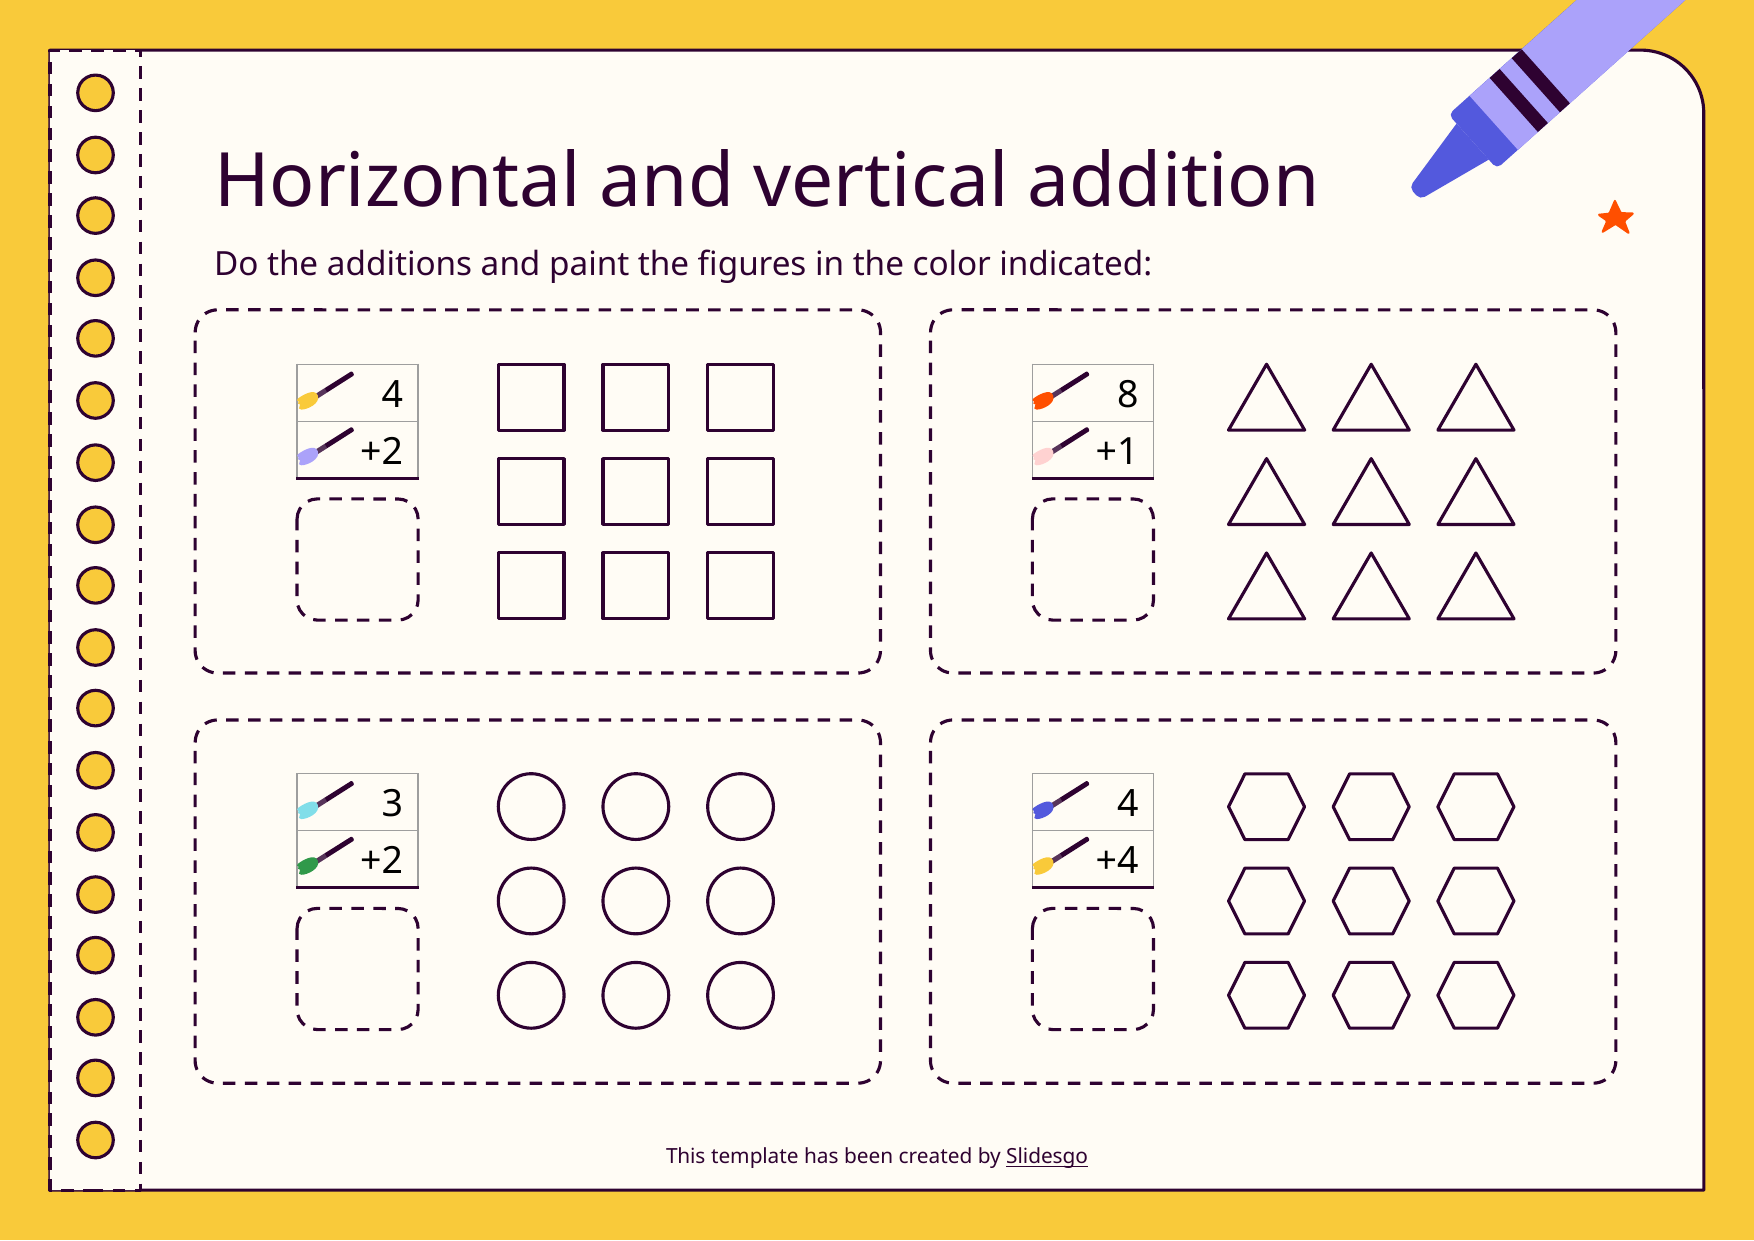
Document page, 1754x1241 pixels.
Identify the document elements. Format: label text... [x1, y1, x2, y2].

subtitle Do the additions and paint the figures in the color indicated: [195, 217, 1616, 299]
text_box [1032, 780, 1090, 820]
text_box [602, 364, 669, 431]
text_box [296, 498, 419, 621]
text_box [1032, 426, 1090, 466]
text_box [1454, 0, 1661, 232]
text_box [498, 773, 774, 1029]
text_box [1228, 363, 1515, 620]
text_box [930, 719, 1616, 1084]
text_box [296, 780, 355, 820]
table_header 4 [298, 365, 417, 421]
text_box [930, 309, 1616, 674]
text_box [1032, 498, 1154, 621]
text_box [602, 552, 669, 619]
table_cell +1 [1033, 422, 1153, 477]
text_box [707, 364, 774, 431]
text_box [498, 458, 565, 525]
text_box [296, 371, 355, 410]
text_box [195, 719, 881, 1084]
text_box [1032, 371, 1090, 410]
table_cell +2 [298, 831, 417, 886]
table_cell +4 [1033, 831, 1153, 886]
text_box [296, 908, 419, 1030]
title Horizontal and vertical addition [195, 112, 1449, 217]
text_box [1228, 773, 1515, 1029]
text_box [1032, 908, 1154, 1030]
text_box This template has been created by Slidesgo [575, 1128, 1179, 1184]
text_box [707, 458, 774, 525]
table_header 4 [1033, 774, 1153, 830]
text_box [1032, 836, 1090, 876]
text_box [498, 364, 565, 431]
text_box [498, 552, 565, 619]
text_box [707, 552, 774, 619]
text_box [195, 309, 881, 674]
text_box [602, 458, 669, 525]
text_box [296, 426, 355, 466]
table_header 8 [1033, 365, 1153, 421]
table_header 3 [298, 774, 417, 830]
table_cell +2 [298, 422, 417, 477]
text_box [296, 836, 355, 876]
